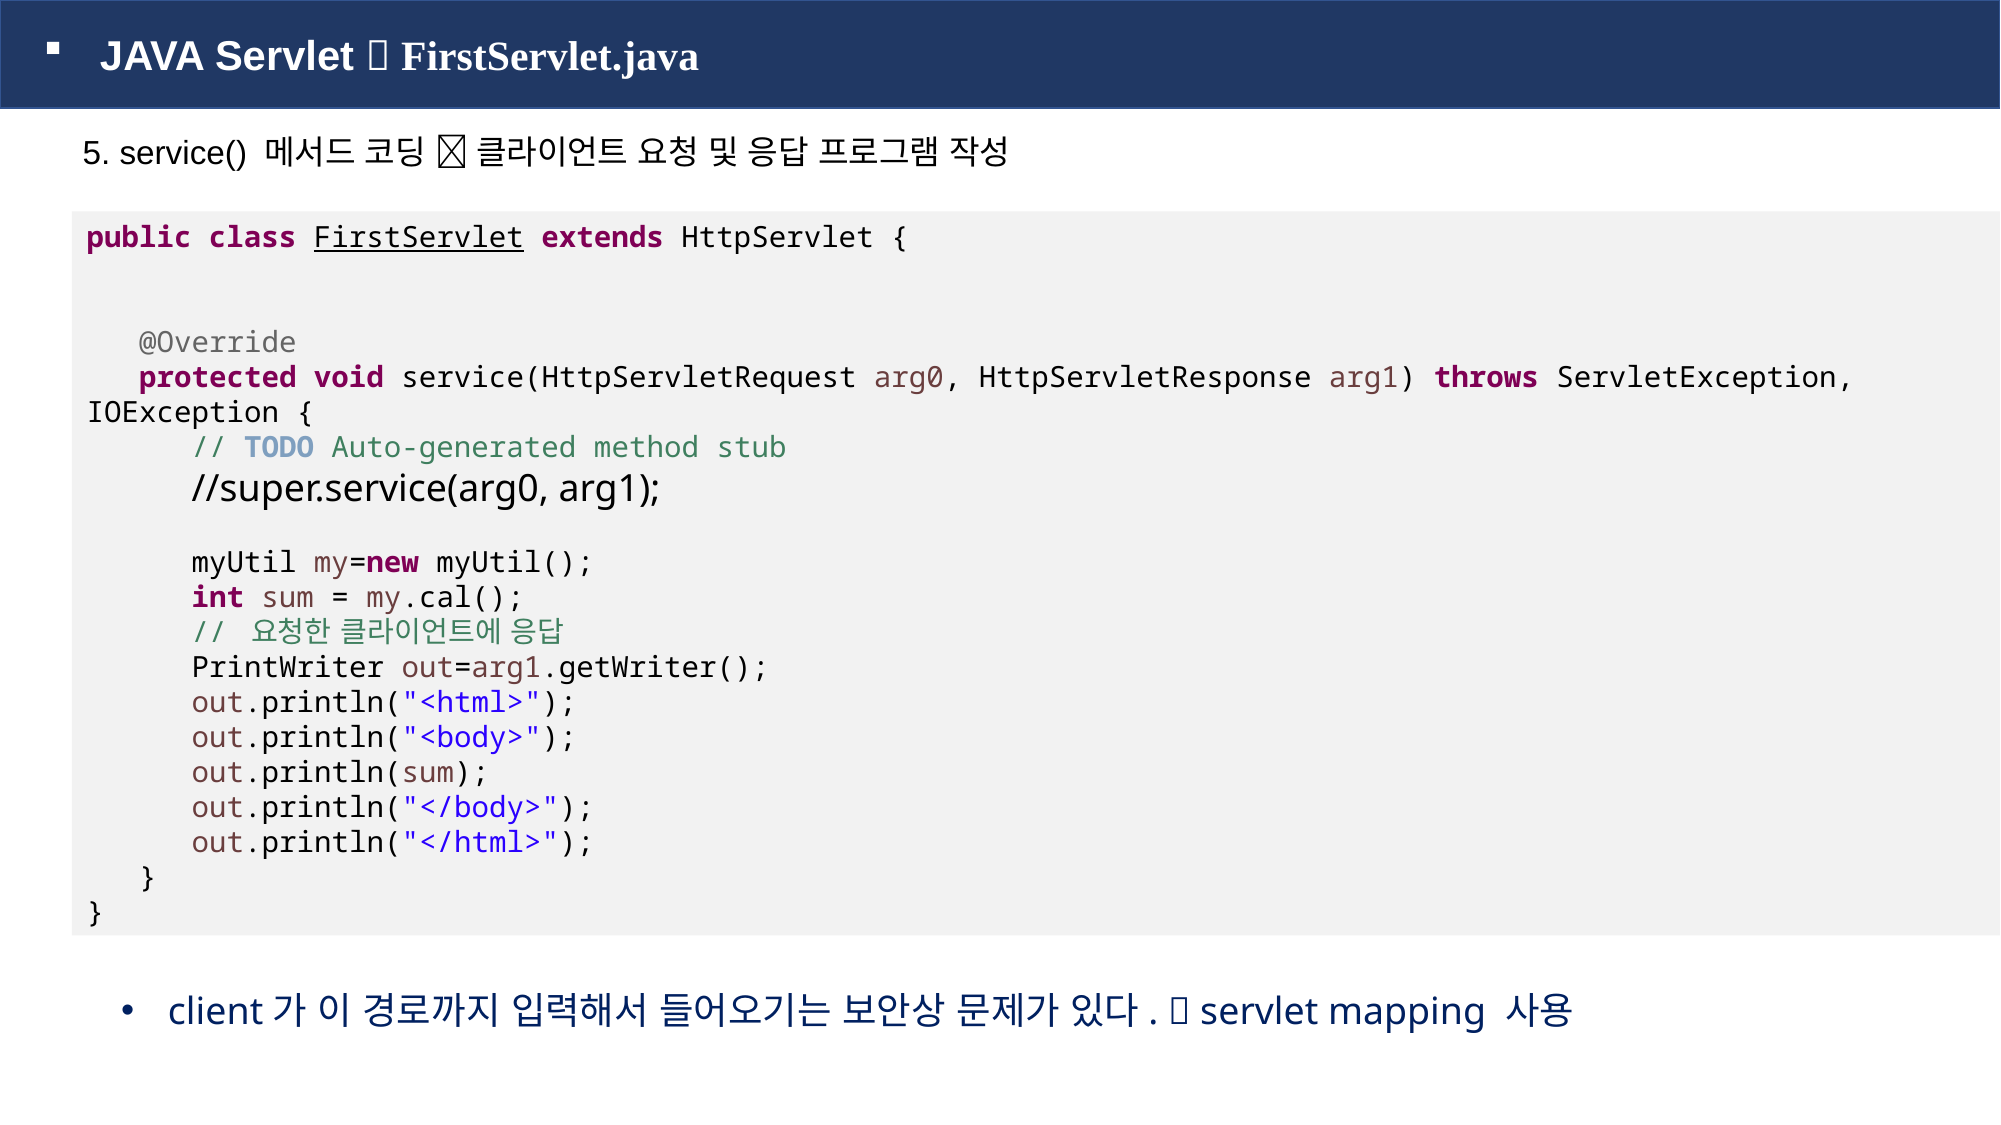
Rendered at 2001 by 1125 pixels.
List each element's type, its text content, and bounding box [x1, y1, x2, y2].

text_box client가 이 경로까지 입력해서 들어오기는 보안상 문제가 있다.  servlet mapping 사용 [106, 979, 1589, 1040]
text_box 5. service() 메서드 코딩  클라이언트 요청 및 응답 프로그램 작성 [67, 123, 1026, 179]
text_box JAVA Servlet  FirstServlet.java [0, 0, 2000, 109]
text_box public class FirstServlet extends HttpServlet { @Override protected void service(HttpServletRequest arg0, HttpServletResponse arg1) throws ServletException, IOException { // TODO Auto-generated method stub //super.service(arg0, arg1); myUtil my=new myUtil(); int sum = my.cal(); // 요청한 클라이언트에 응답 PrintWriter out=arg1.getWriter(); out.println("<html>"); out.println("<body>"); out.println(sum); out.println("</body>"); out.println("</html>"); } } [71, 211, 2000, 936]
